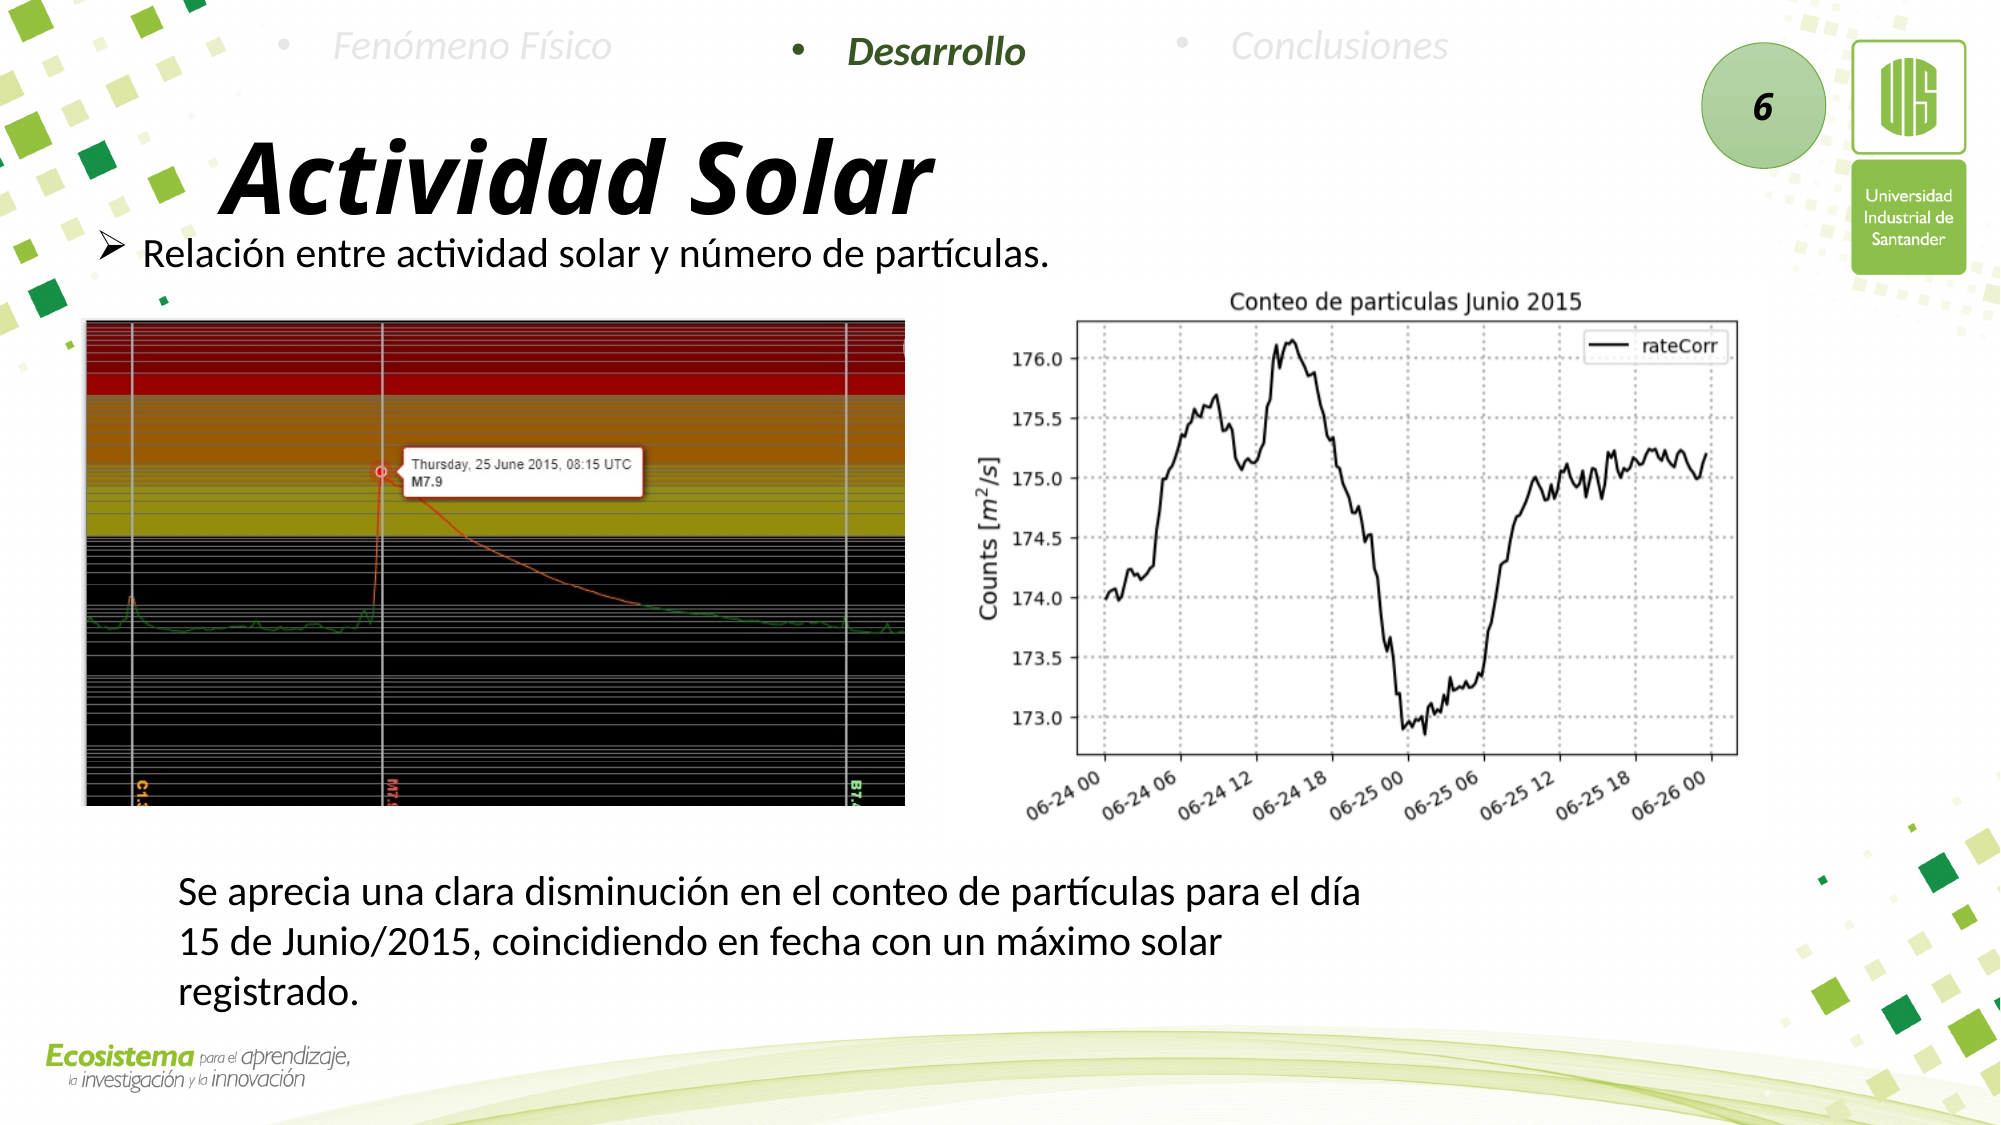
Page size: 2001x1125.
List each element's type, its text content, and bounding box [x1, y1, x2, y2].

text_box Se aprecia una clara disminución en el conteo de partículas para el día 15 de Junio/2015, coincidiendo en fecha con un máximo solar registrado. [163, 806, 1411, 1125]
subtitle Fenómeno Físico [261, 16, 644, 76]
text_box 6 [1737, 75, 1824, 135]
text_box [1701, 42, 1820, 169]
text_box Relación entre actividad solar y número de partículas. [81, 168, 1207, 534]
text_box Desarrollo [776, 16, 1069, 82]
picture [0, 0, 2001, 1125]
text_box Conclusiones [1160, 10, 1533, 75]
title Actividad Solar [208, 117, 1684, 244]
